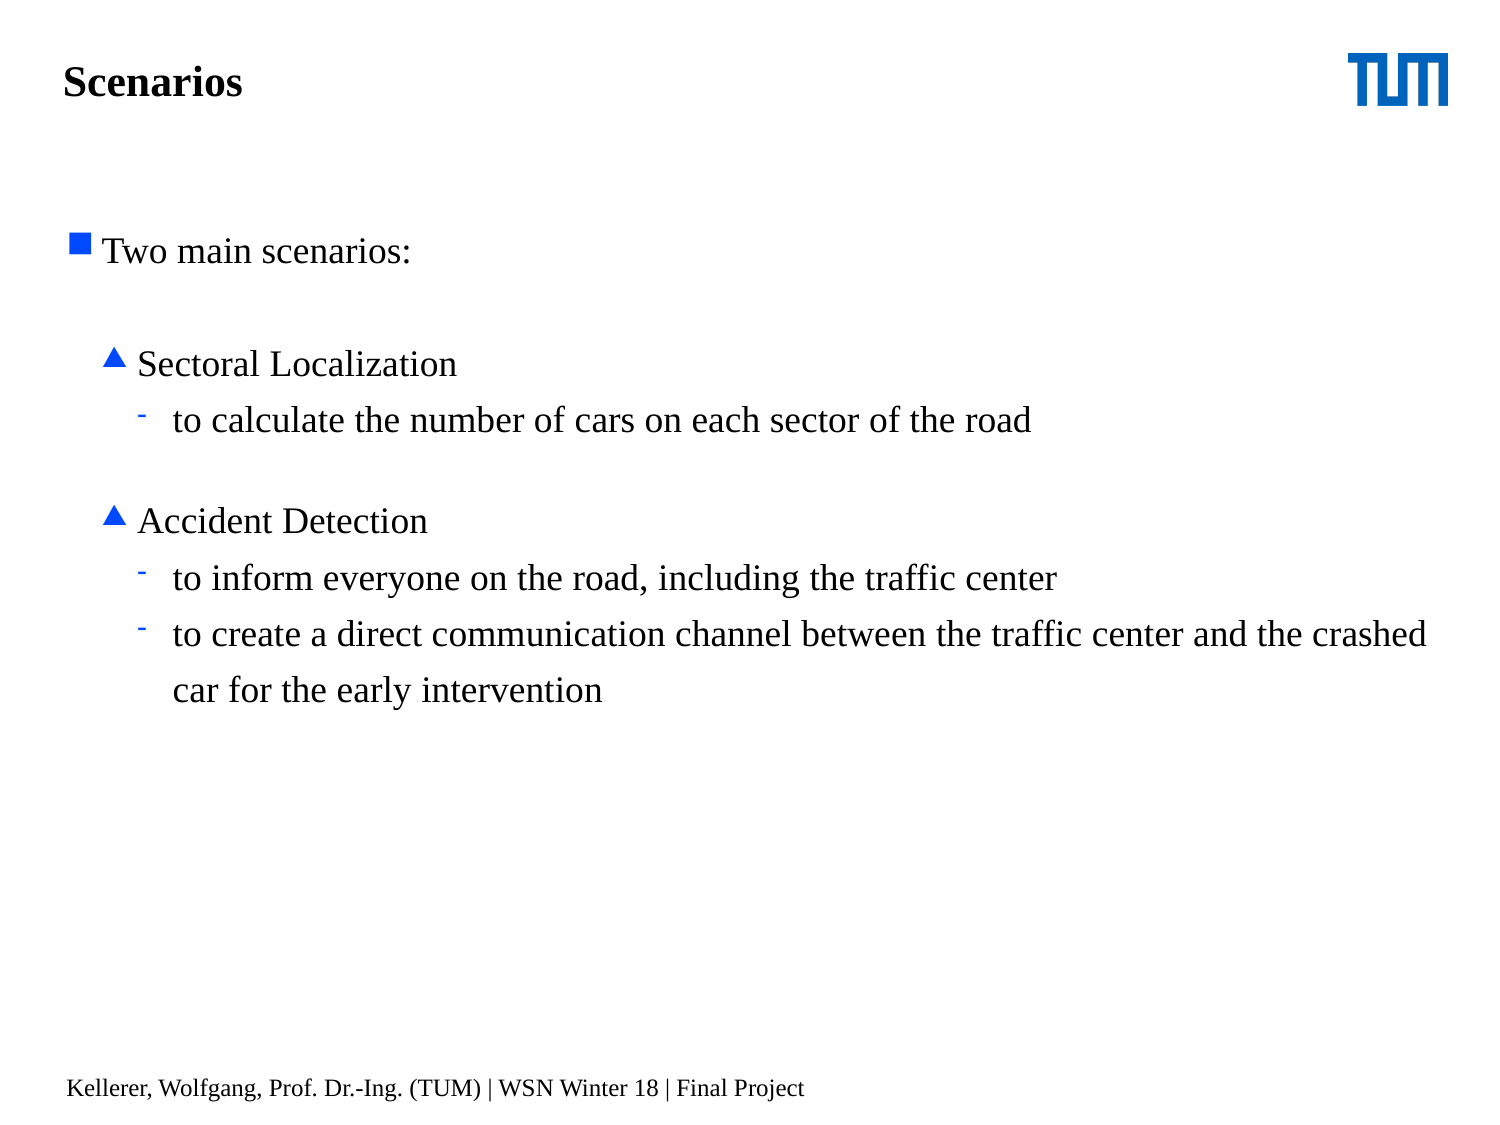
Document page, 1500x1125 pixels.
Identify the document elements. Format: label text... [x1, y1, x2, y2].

picture [1348, 53, 1448, 106]
text_box Scenarios [48, 44, 1275, 108]
text_box Two main scenarios: Sectoral Localization to calculate the number of cars on each sector of the road Accident Detection to inform everyone on the road, including the traffic center to create a direct communication channel between the traffic center and the crashed car for the early intervention [58, 207, 1440, 1028]
